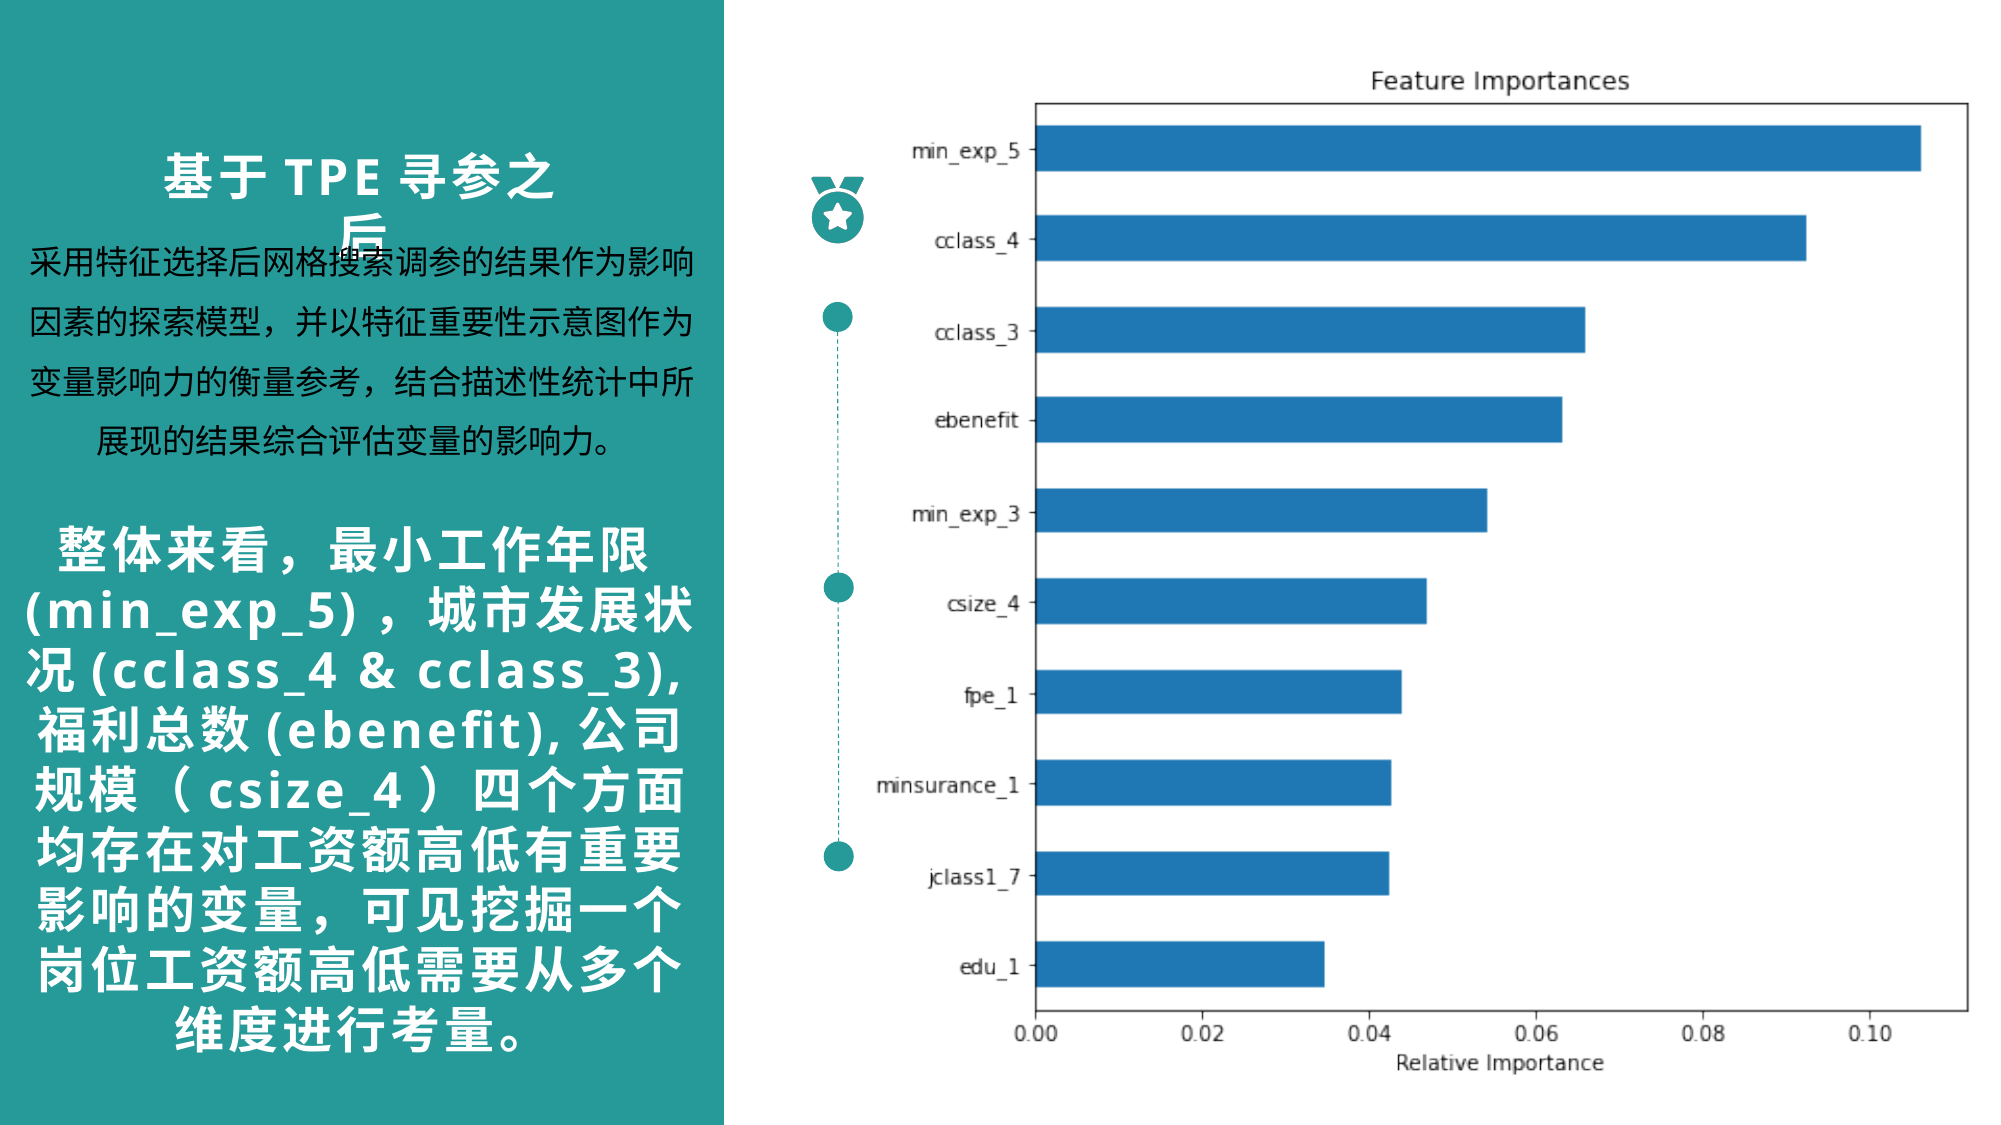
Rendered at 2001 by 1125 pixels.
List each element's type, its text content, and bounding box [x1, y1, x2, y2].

text_box [822, 301, 853, 332]
text_box [823, 841, 854, 872]
text_box [823, 572, 837, 603]
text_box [0, 137, 724, 464]
text_box [839, 572, 854, 603]
text_box 整体来看，最小工作年限(min_exp_5)，城市发展状况(cclass_4 & cclass_3),福利总数(ebenefit),公司规模（csize_4）四个方面均存在对工资额高低有重要影响的变量，可见挖掘一个岗位工资额高低需要从多个维度进行考量。 [0, 510, 724, 1066]
text_box [0, 0, 725, 1125]
picture [802, 55, 1980, 1090]
